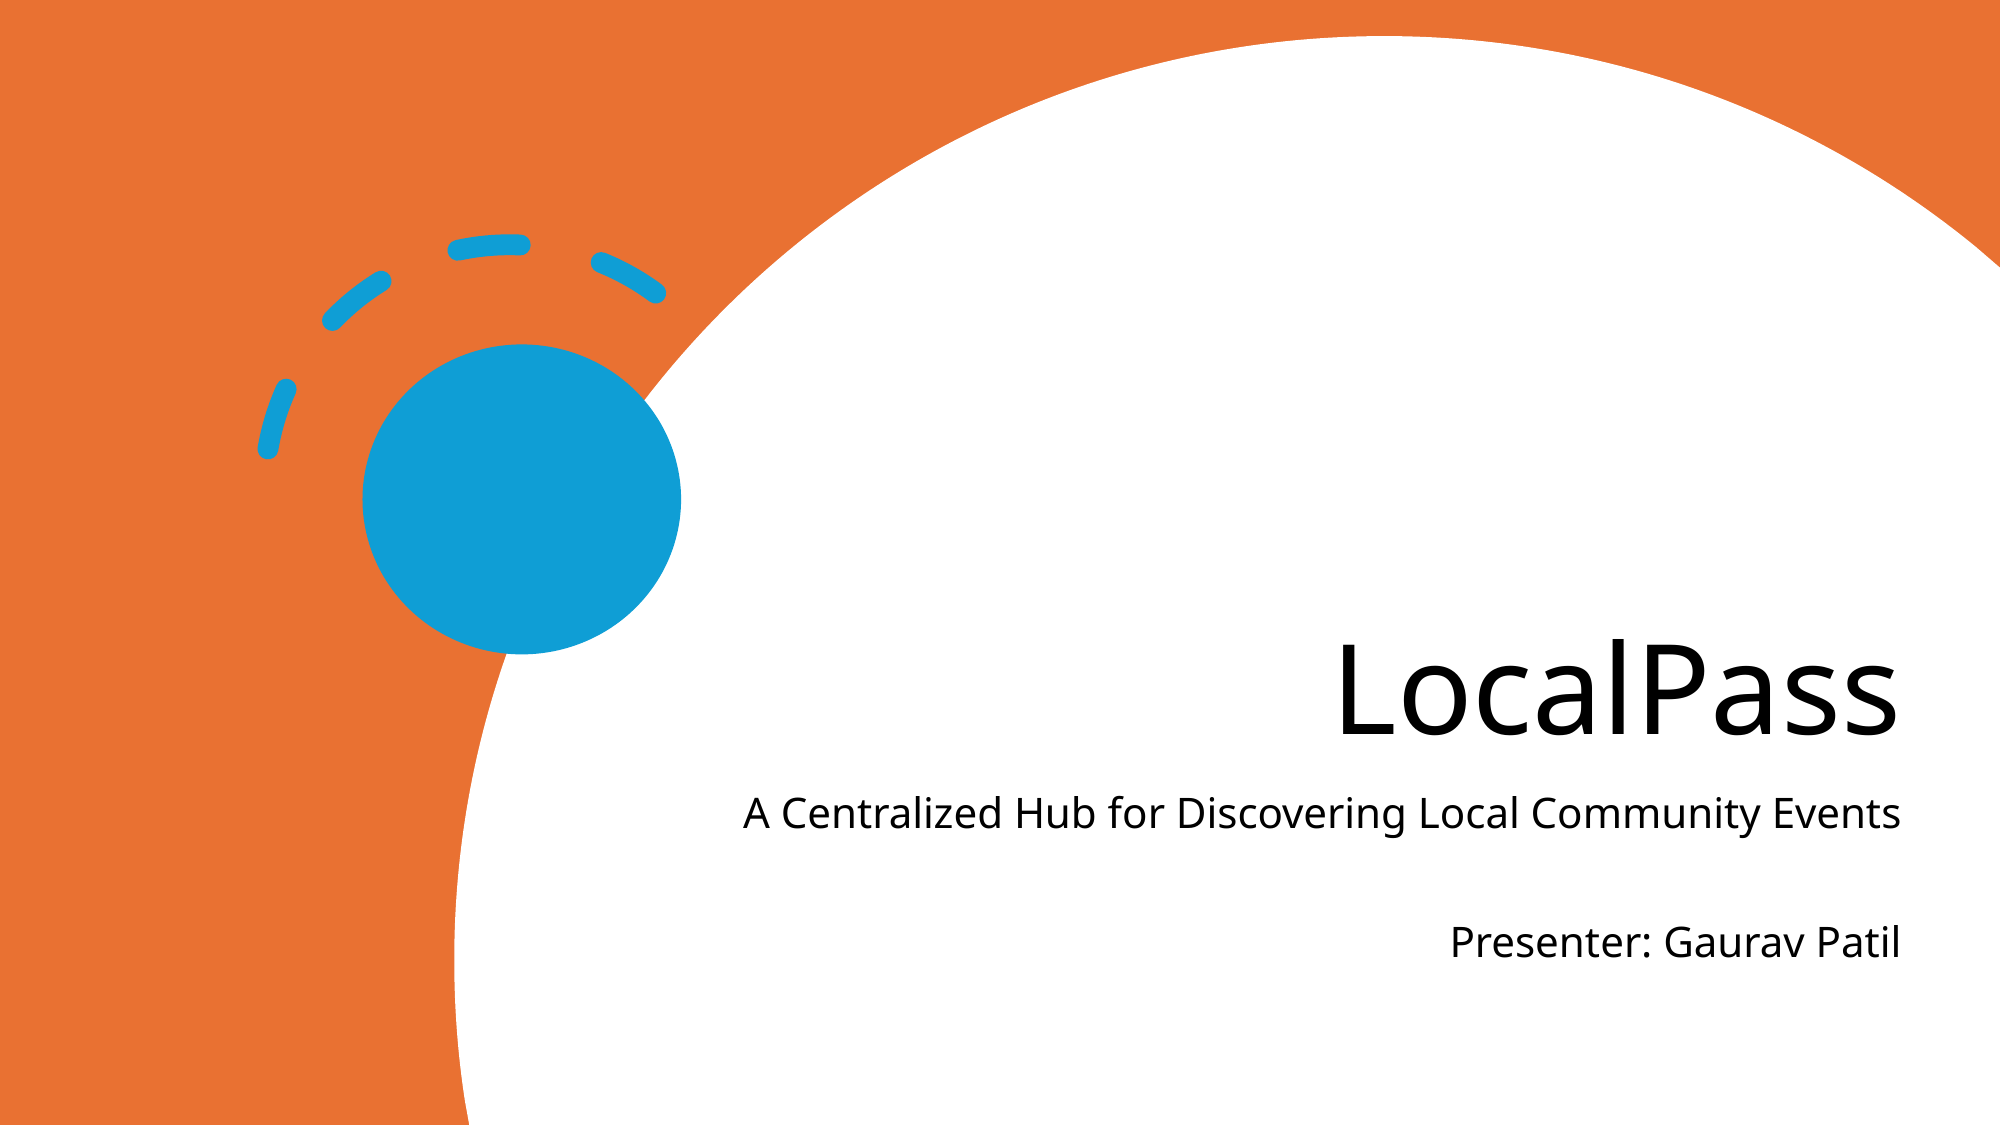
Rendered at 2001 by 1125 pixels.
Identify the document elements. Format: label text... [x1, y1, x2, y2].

text_box [0, 0, 2000, 1125]
text_box [266, 243, 676, 490]
text_box [452, 34, 2000, 1125]
subtitle A Centralized Hub for Discovering Local Community Events Presenter: Gaurav Patil [662, 784, 1917, 1003]
title LocalPass [662, 318, 1917, 770]
text_box [360, 373, 662, 656]
